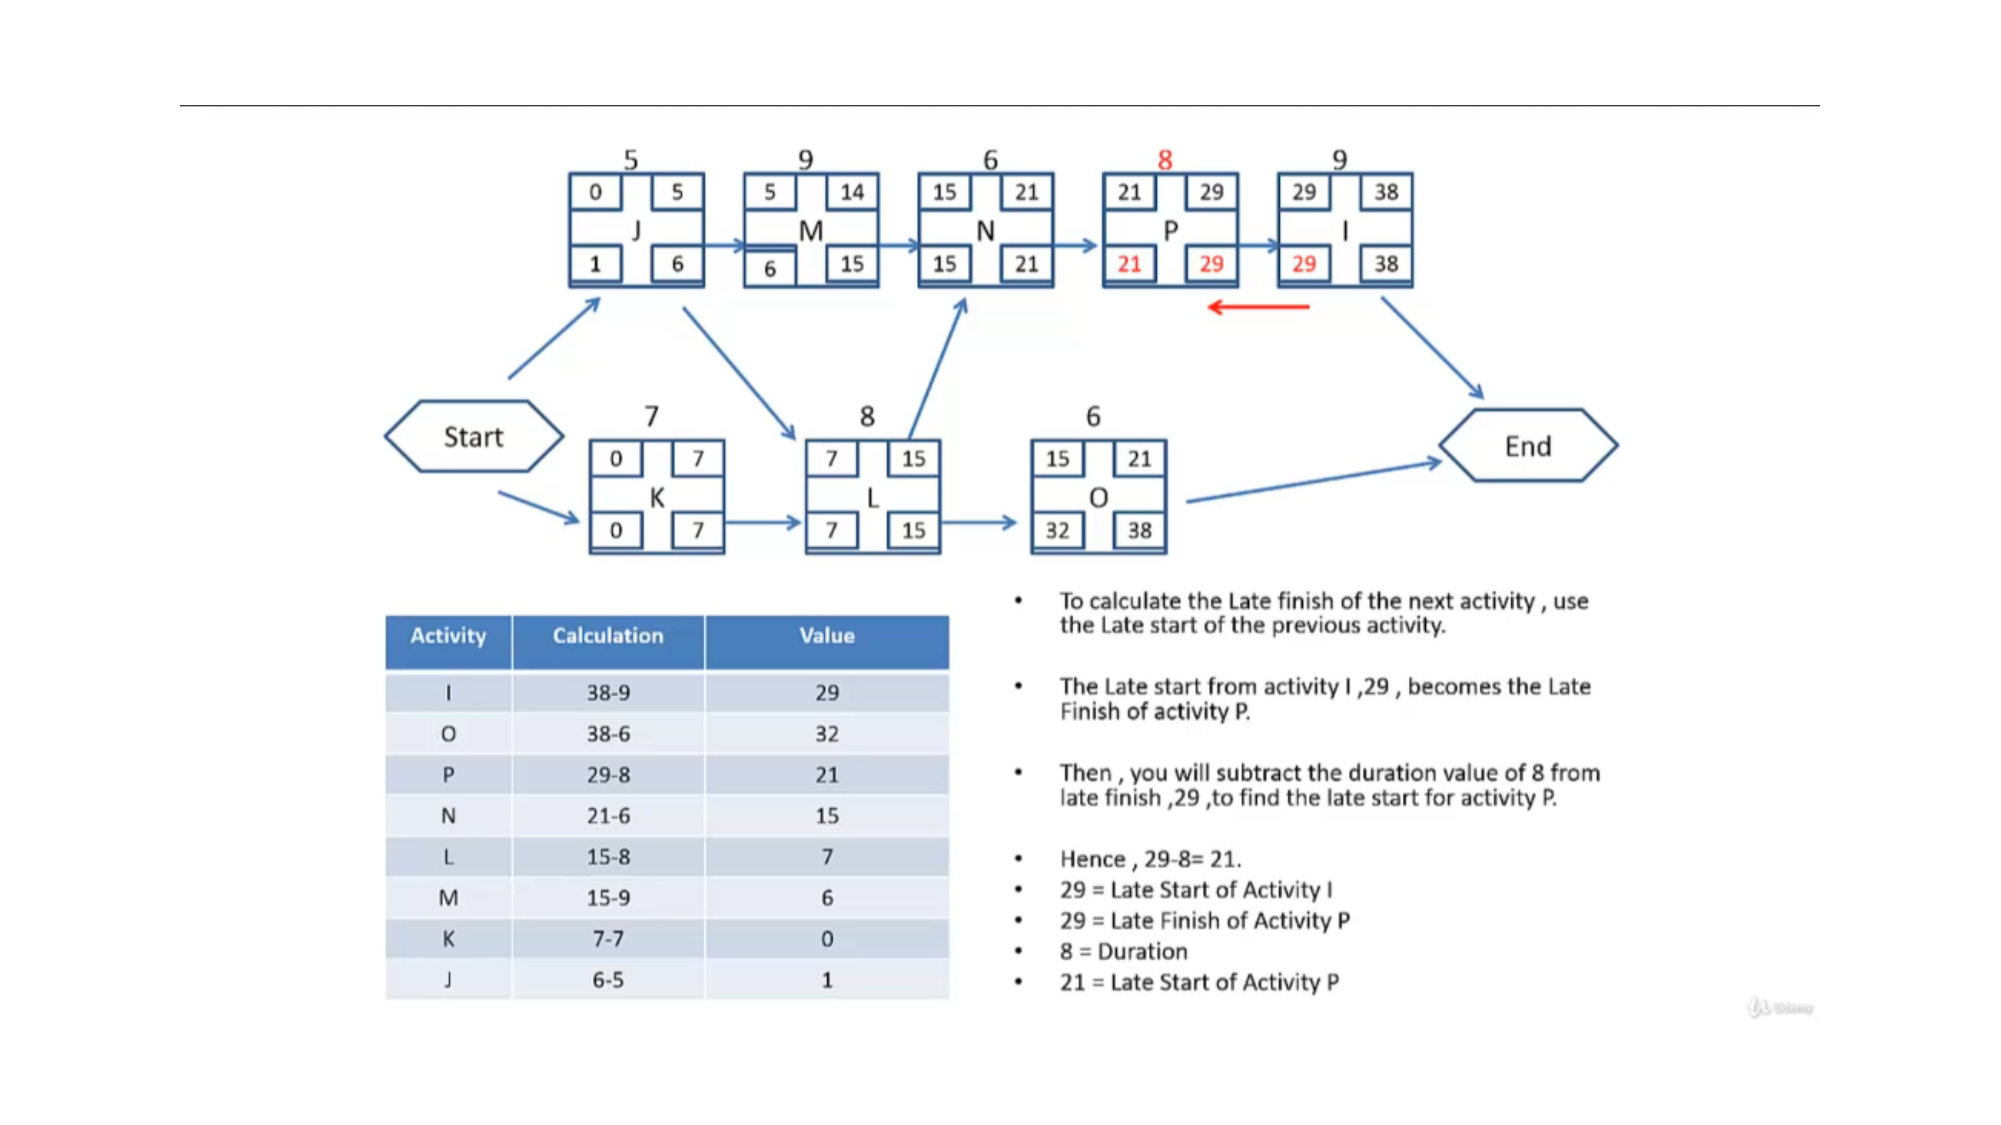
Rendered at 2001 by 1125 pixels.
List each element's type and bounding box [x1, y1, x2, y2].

list [180, 105, 1820, 1020]
